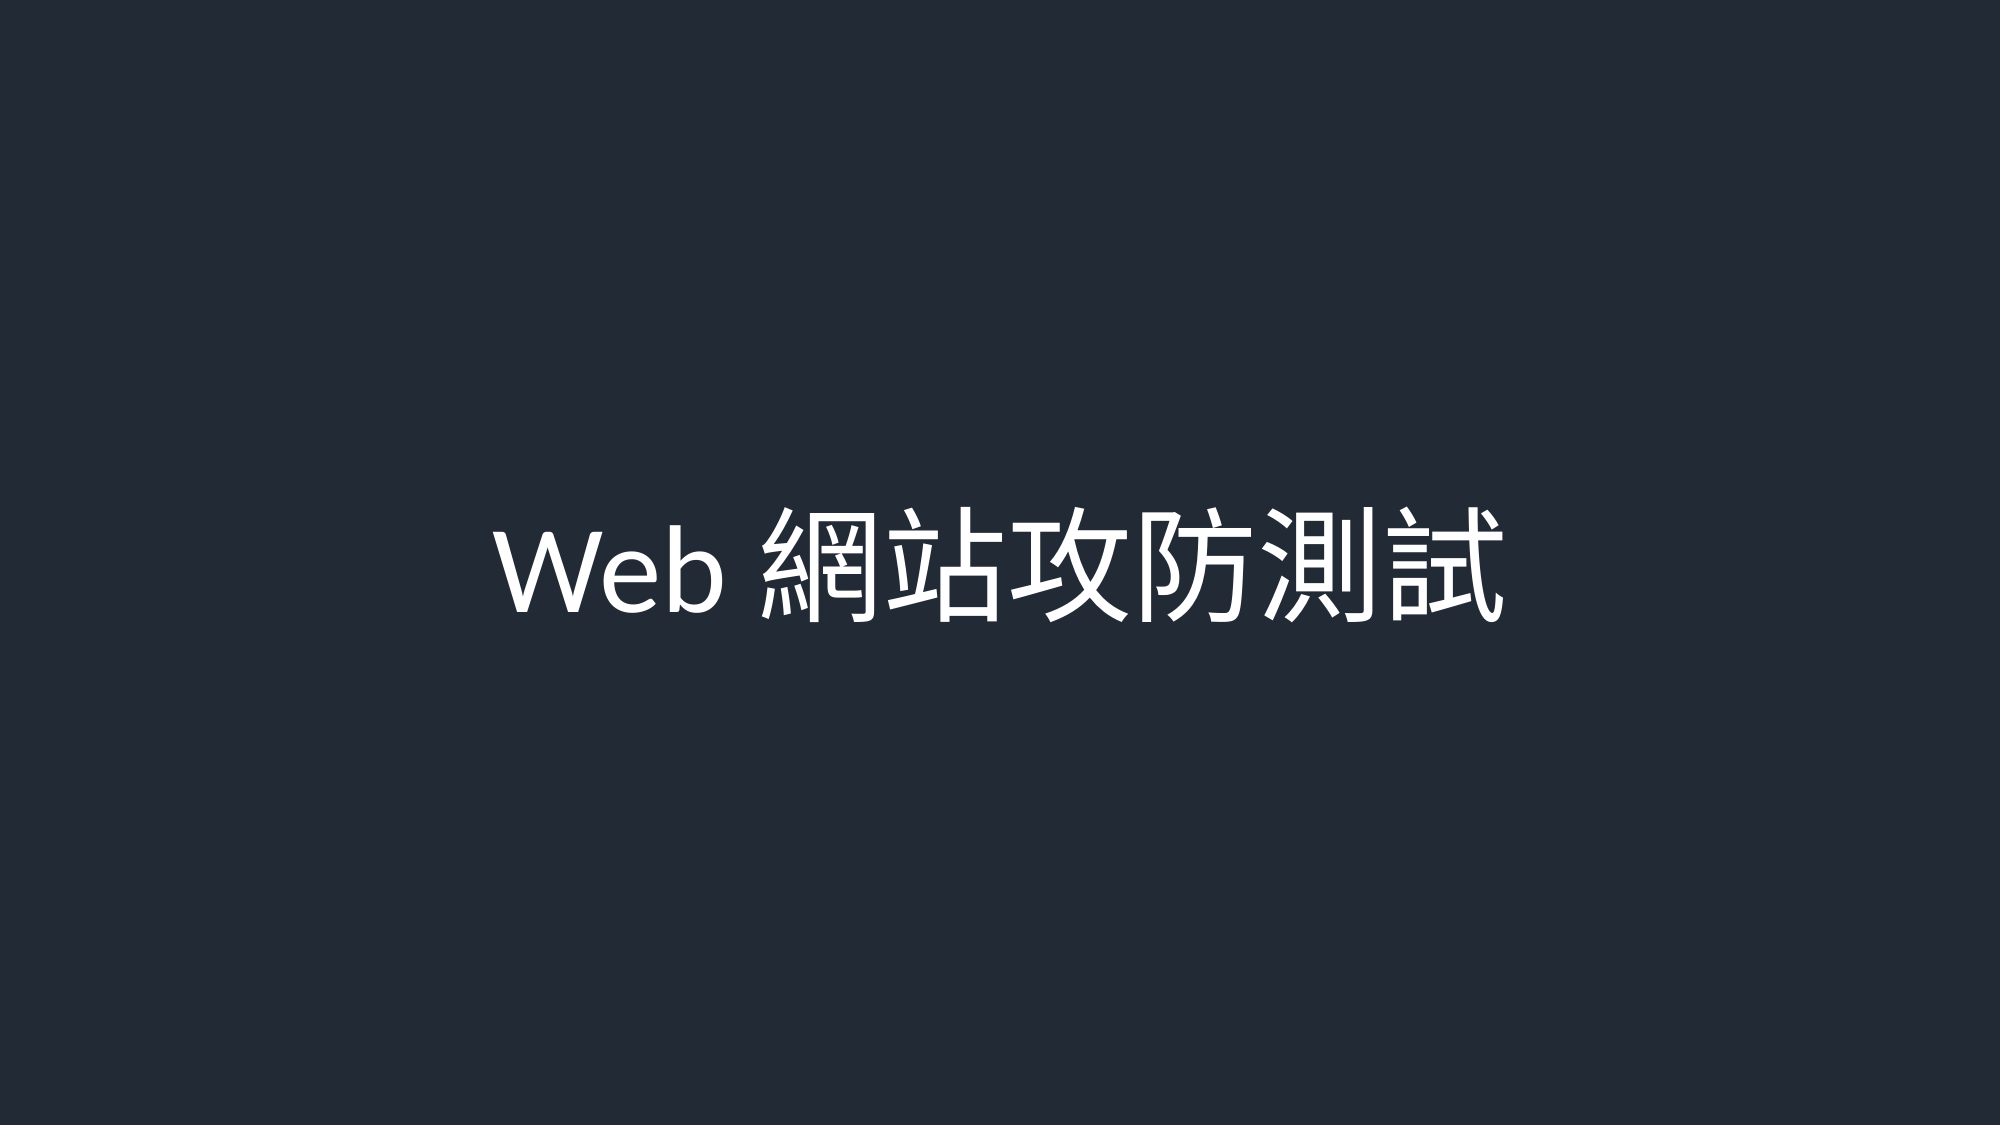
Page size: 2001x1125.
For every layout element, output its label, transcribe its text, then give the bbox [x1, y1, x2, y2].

text_box Web網站攻防測試 [0, 0, 2000, 1125]
